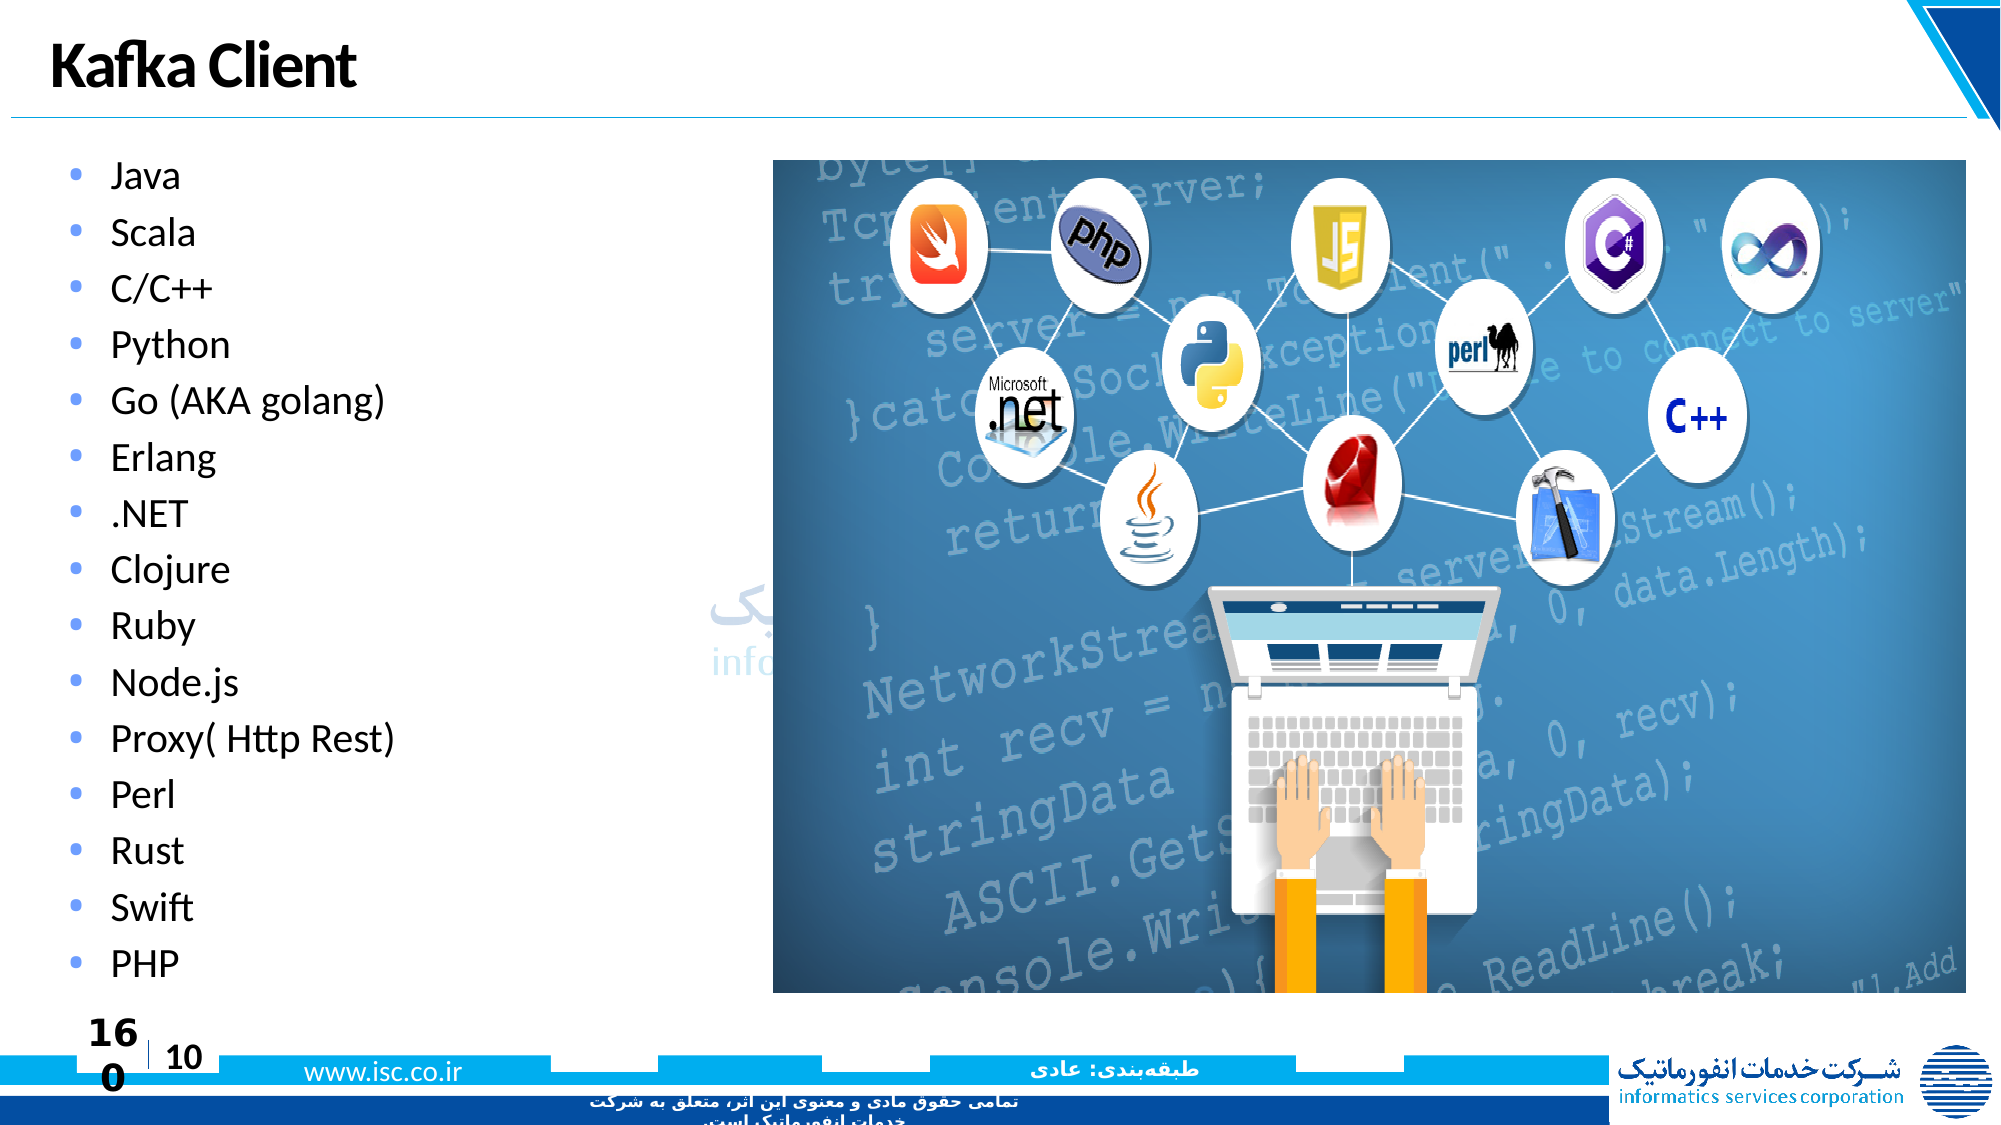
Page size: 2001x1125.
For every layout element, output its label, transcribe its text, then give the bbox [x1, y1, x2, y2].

text_box Java Scala C/C++ Python Go (AKA golang) Erlang .NET Clojure Ruby Node.js Proxy( Http Rest) Perl Rust Swift PHP [35, 140, 711, 1010]
title Kafka Client [35, 25, 1900, 97]
picture [711, 160, 1966, 993]
picture [1610, 1040, 1995, 1121]
